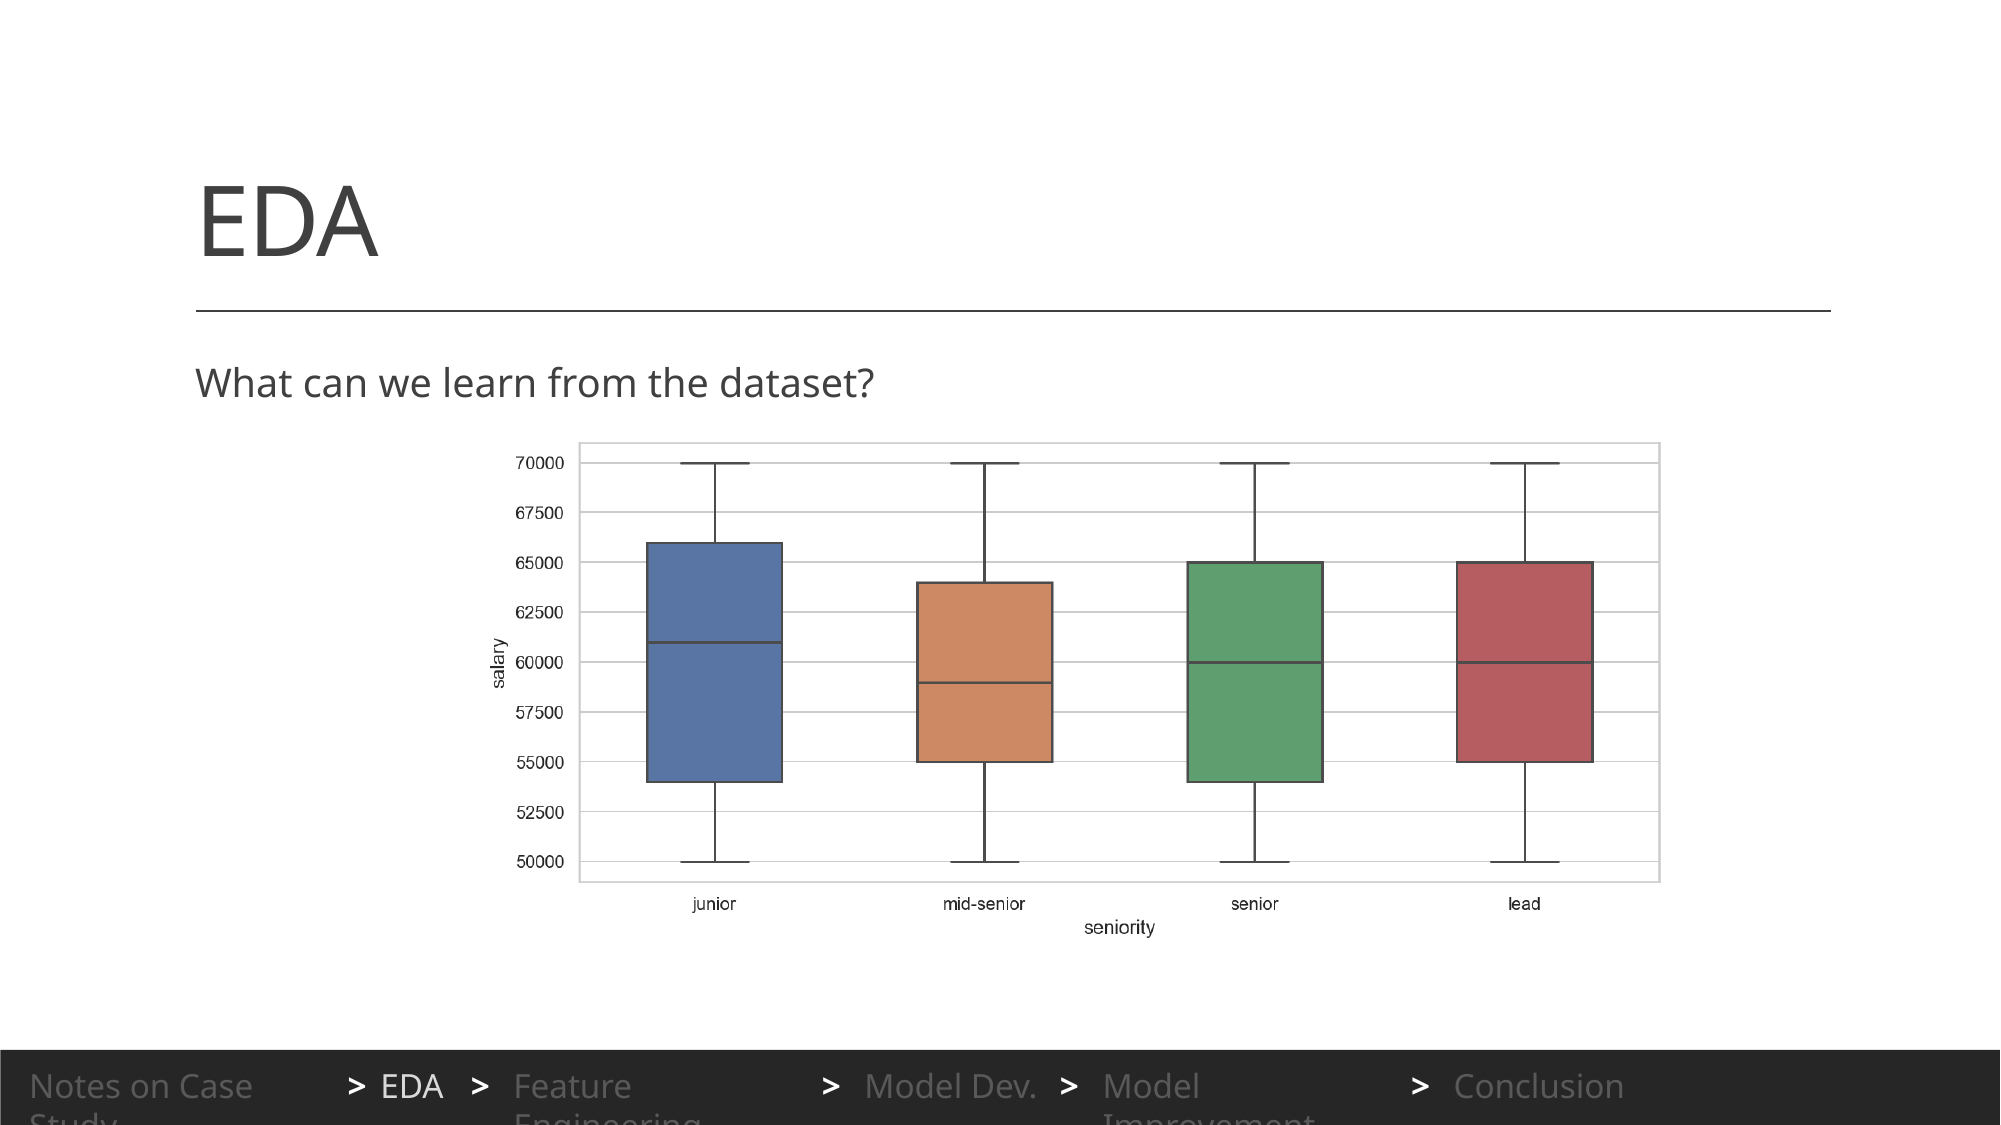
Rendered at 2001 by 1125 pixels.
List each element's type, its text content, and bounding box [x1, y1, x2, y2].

text_box > [1045, 1057, 1091, 1113]
text_box Conclusion [1442, 1057, 1648, 1113]
text_box > [1396, 1057, 1442, 1113]
text_box Notes on Case Study [14, 1057, 346, 1125]
list What can we learn from the dataset? [180, 345, 1830, 963]
text_box > [456, 1057, 501, 1113]
text_box Feature Engineering [498, 1057, 830, 1125]
picture [477, 430, 1670, 949]
text_box Model Improvement [1087, 1057, 1419, 1125]
text_box Model Dev. [853, 1057, 1045, 1113]
title EDA [180, 47, 1830, 285]
text_box EDA [378, 1057, 456, 1113]
text_box > [807, 1057, 853, 1113]
text_box > [333, 1057, 378, 1113]
